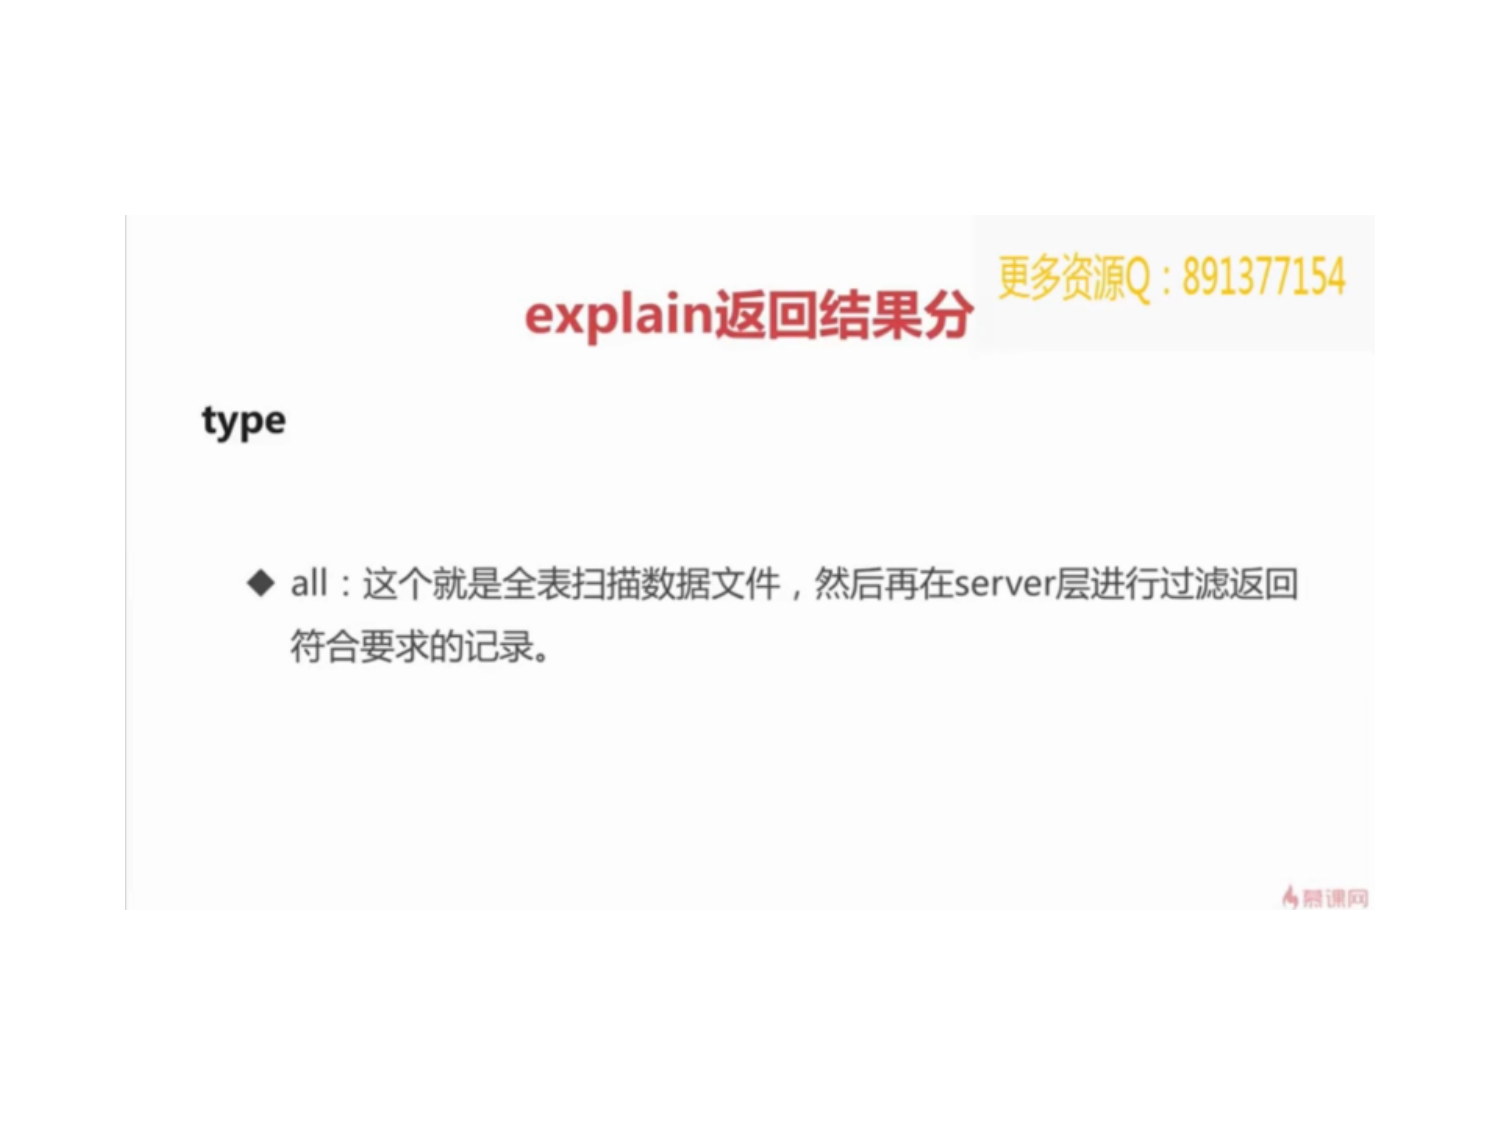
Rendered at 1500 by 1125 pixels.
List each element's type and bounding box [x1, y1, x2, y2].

picture [124, 215, 1376, 910]
